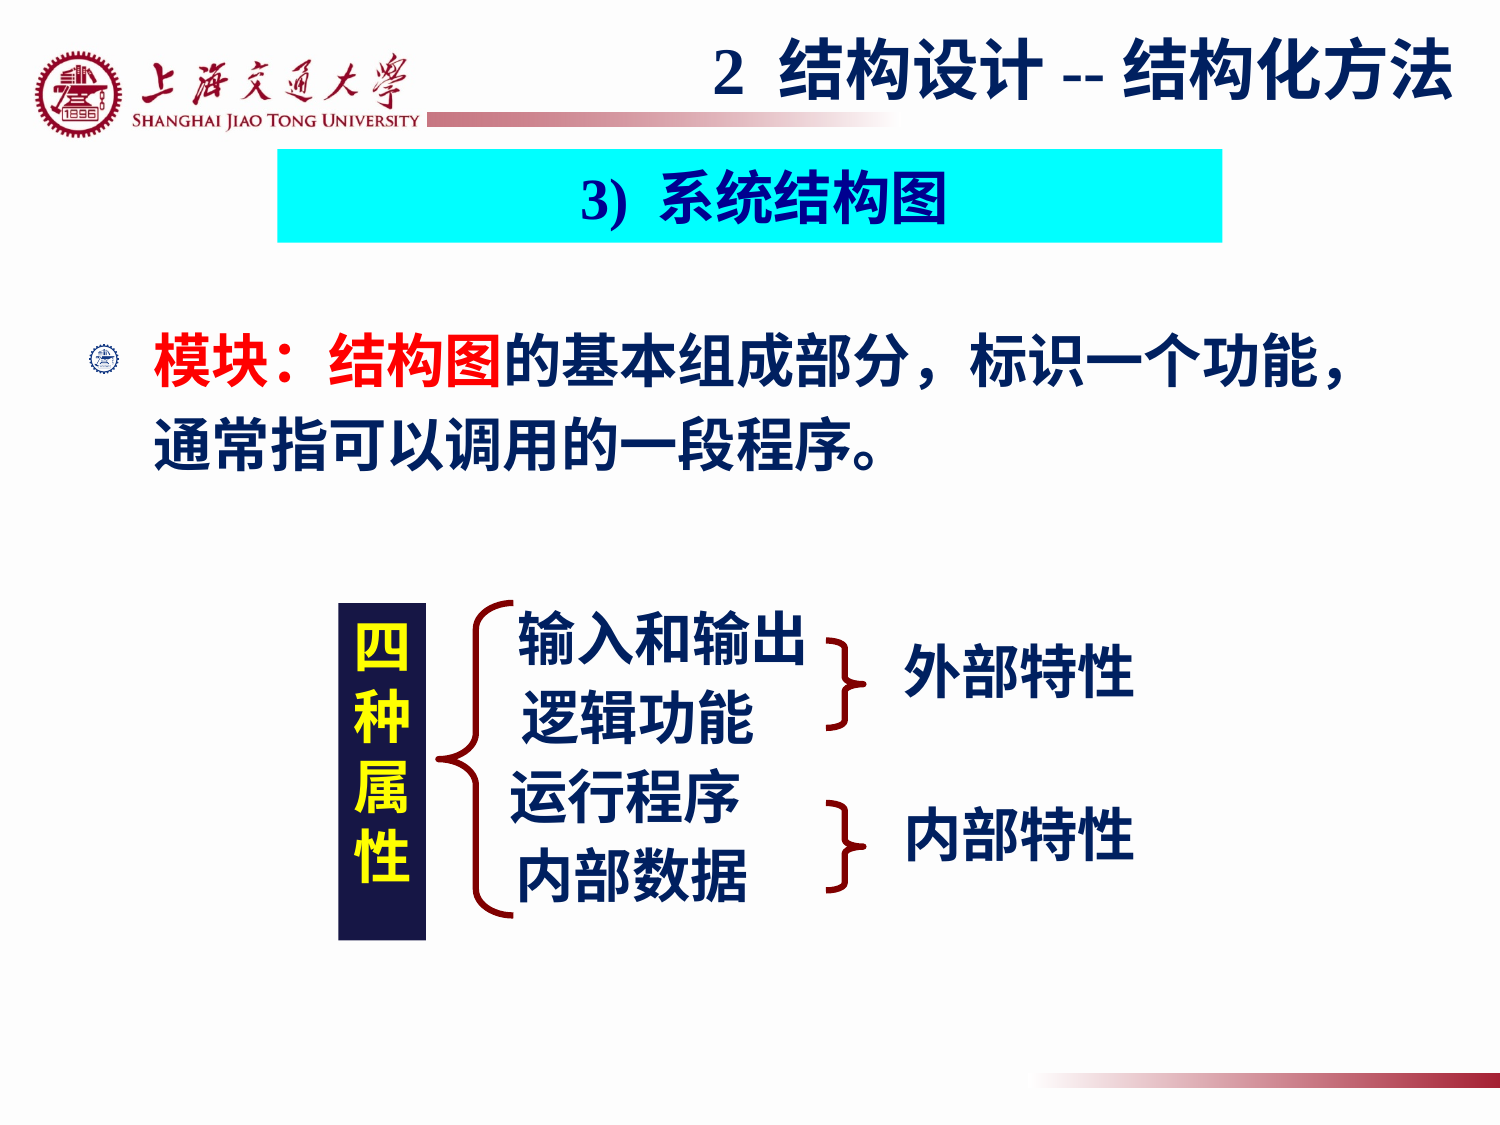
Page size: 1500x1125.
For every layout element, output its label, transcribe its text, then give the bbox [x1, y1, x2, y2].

list 模块：结构图的基本组成部分，标识一个功能，通常指可以调用的一段程序。 [64, 302, 1448, 481]
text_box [825, 790, 1164, 899]
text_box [825, 627, 1164, 737]
text_box 2 结构设计--结构化方法 [98, 19, 1471, 116]
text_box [338, 594, 839, 941]
text_box 3) 系统结构图 [277, 149, 1223, 243]
picture [0, 0, 1500, 1125]
